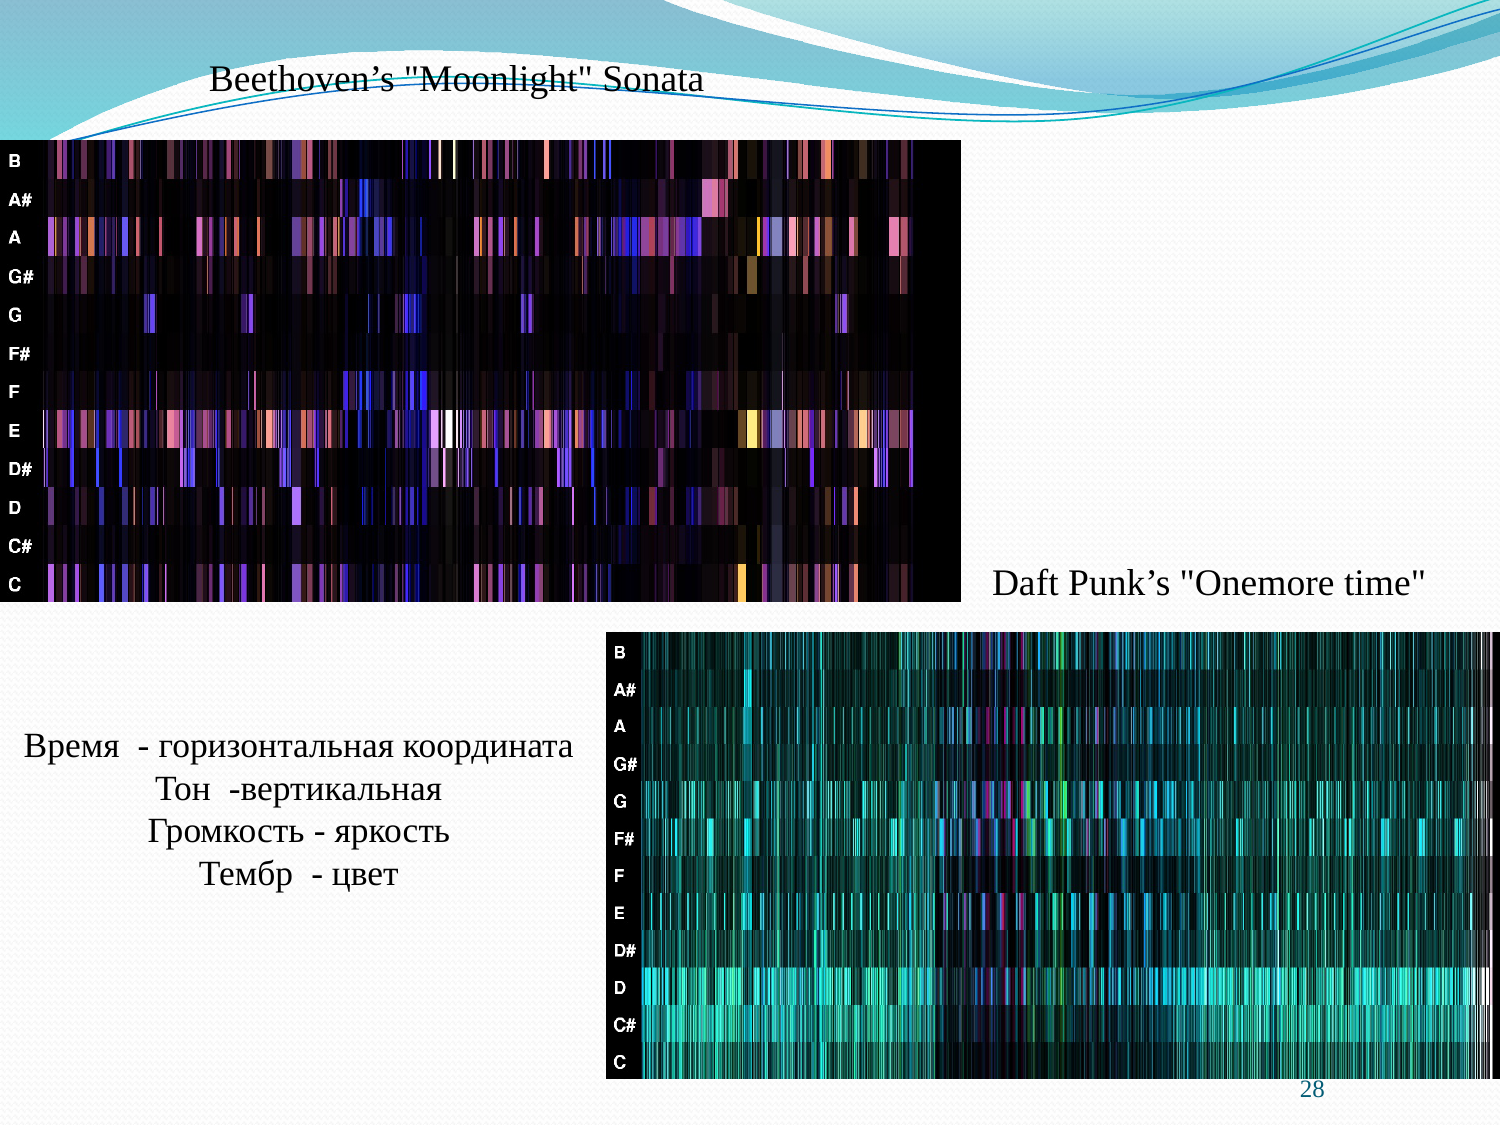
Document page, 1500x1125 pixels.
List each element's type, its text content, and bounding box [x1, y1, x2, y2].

text_box Время - горизонтальная координата Тон -вертикальная Громкость - яркость Тембр - цвет [0, 714, 599, 900]
text_box Beethoven’s "Moonlight" Sonata [81, 46, 832, 107]
picture [0, 140, 962, 603]
picture [606, 632, 1500, 1079]
slide_number 28 [1299, 1092, 1425, 1103]
text_box Daft Punk’s "Onemore time" [977, 550, 1442, 611]
